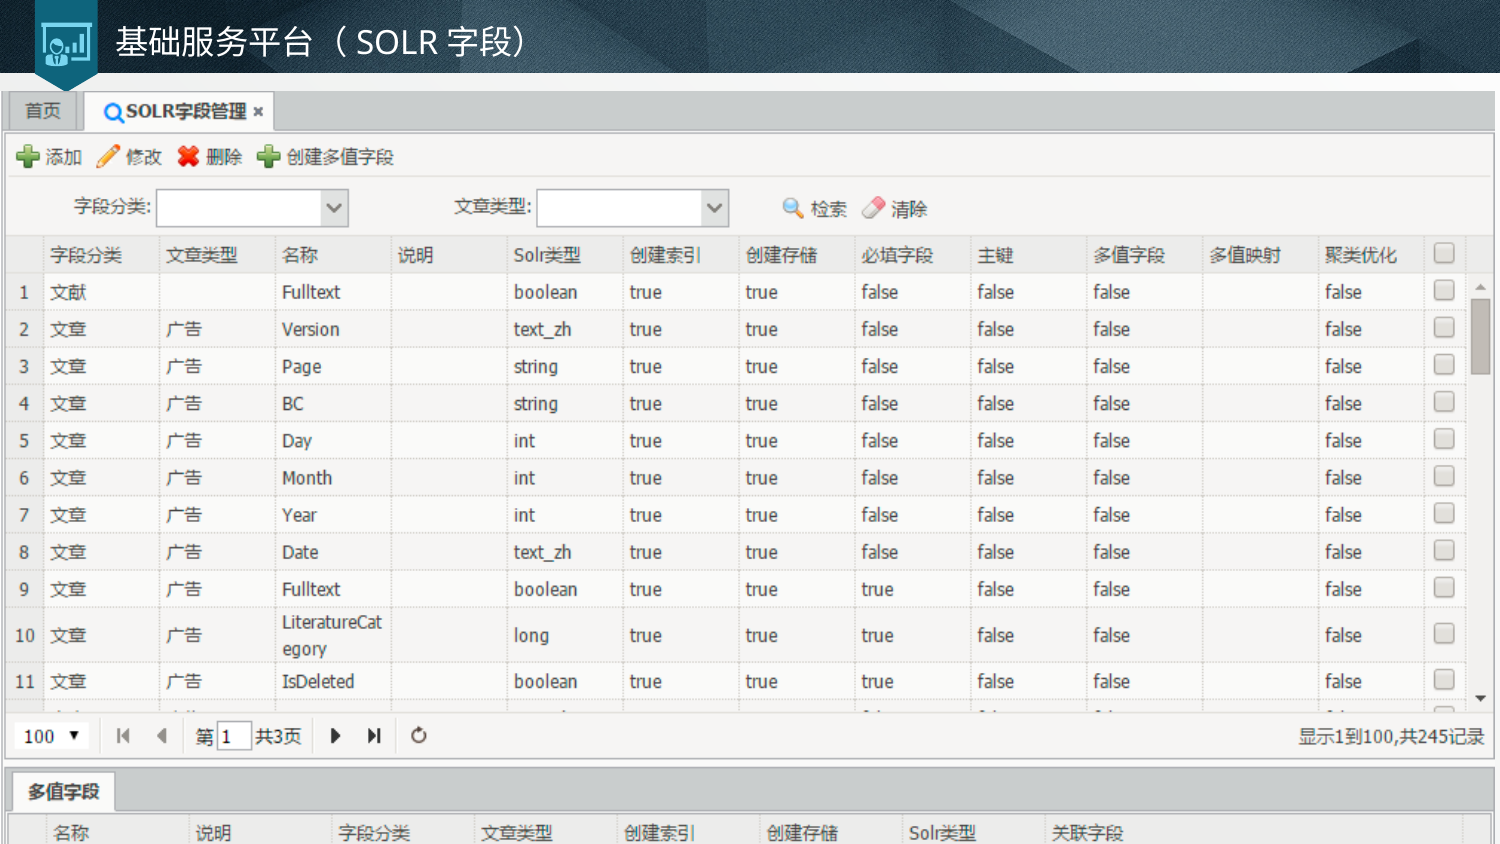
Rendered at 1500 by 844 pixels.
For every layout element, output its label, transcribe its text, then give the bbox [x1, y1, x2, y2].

text_box [45, 38, 70, 67]
picture [0, 0, 34, 73]
title 基础服务平台（SOLR字段） [100, 18, 691, 64]
text_box [41, 22, 93, 61]
picture [98, 0, 1500, 73]
picture [0, 90, 1495, 844]
